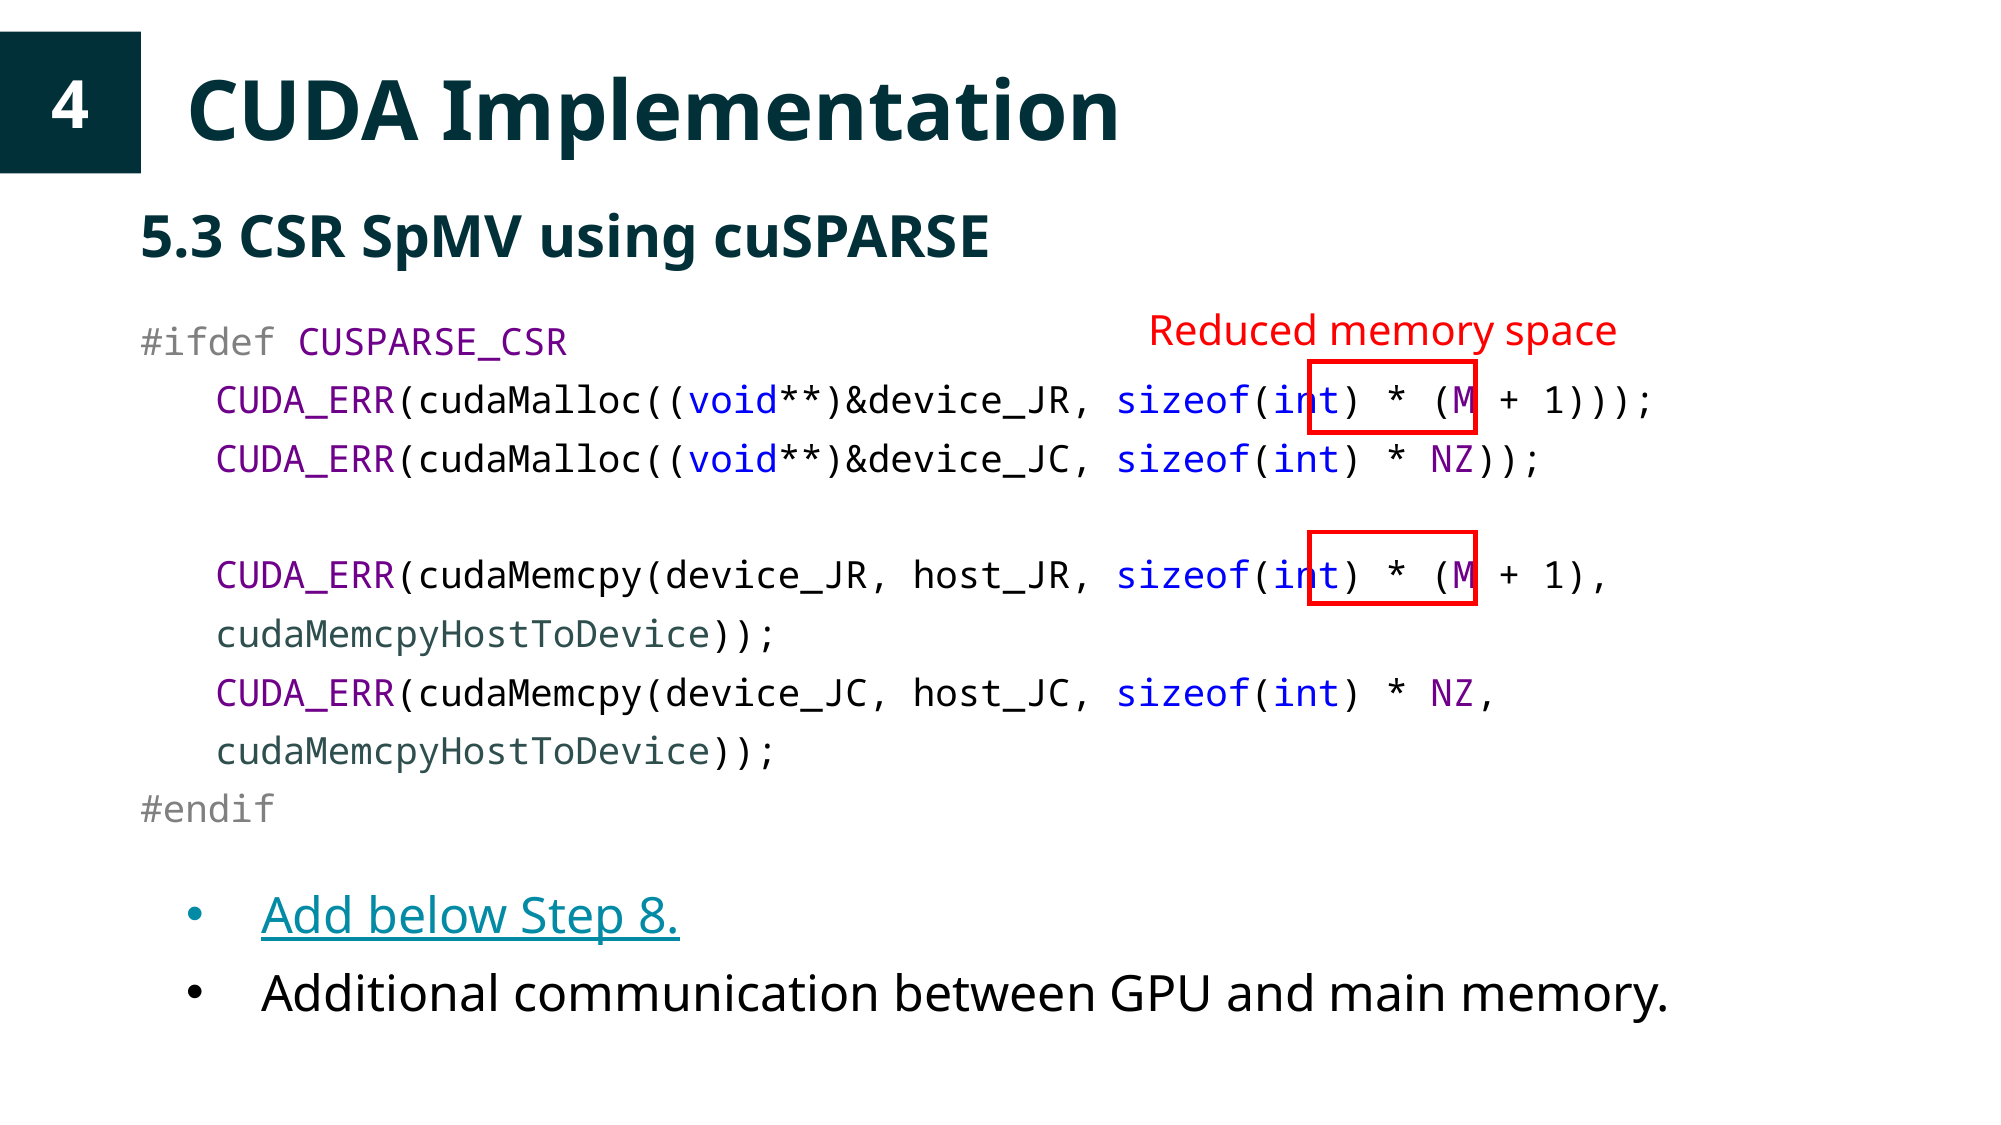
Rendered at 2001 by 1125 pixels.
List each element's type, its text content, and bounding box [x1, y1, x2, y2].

text_box Add below Step 8. Additional communication between GPU and main memory. [171, 858, 1925, 1029]
text_box #ifdef CUSPARSE_CSR CUDA_ERR(cudaMalloc((void**)&device_JR, sizeof(int) * (M + 1))); CUDA_ERR(cudaMalloc((void**)&device_JC, sizeof(int) * NZ)); CUDA_ERR(cudaMemcpy(device_JR, host_JR, sizeof(int) * (M + 1), cudaMemcpyHostToDevice)); CUDA_ERR(cudaMemcpy(device_JC, host_JC, sizeof(int) * NZ, cudaMemcpyHostToDevice)); #endif [125, 296, 1909, 838]
text_box 5.3 CSR SpMV using cuSPARSE [125, 191, 1859, 277]
text_box 4 [15, 54, 126, 150]
text_box CUDA Implementation [171, 49, 1955, 165]
text_box [1309, 361, 1477, 434]
text_box Reduced memory space [1133, 281, 1652, 361]
text_box [1309, 531, 1477, 604]
text_box [0, 31, 142, 174]
